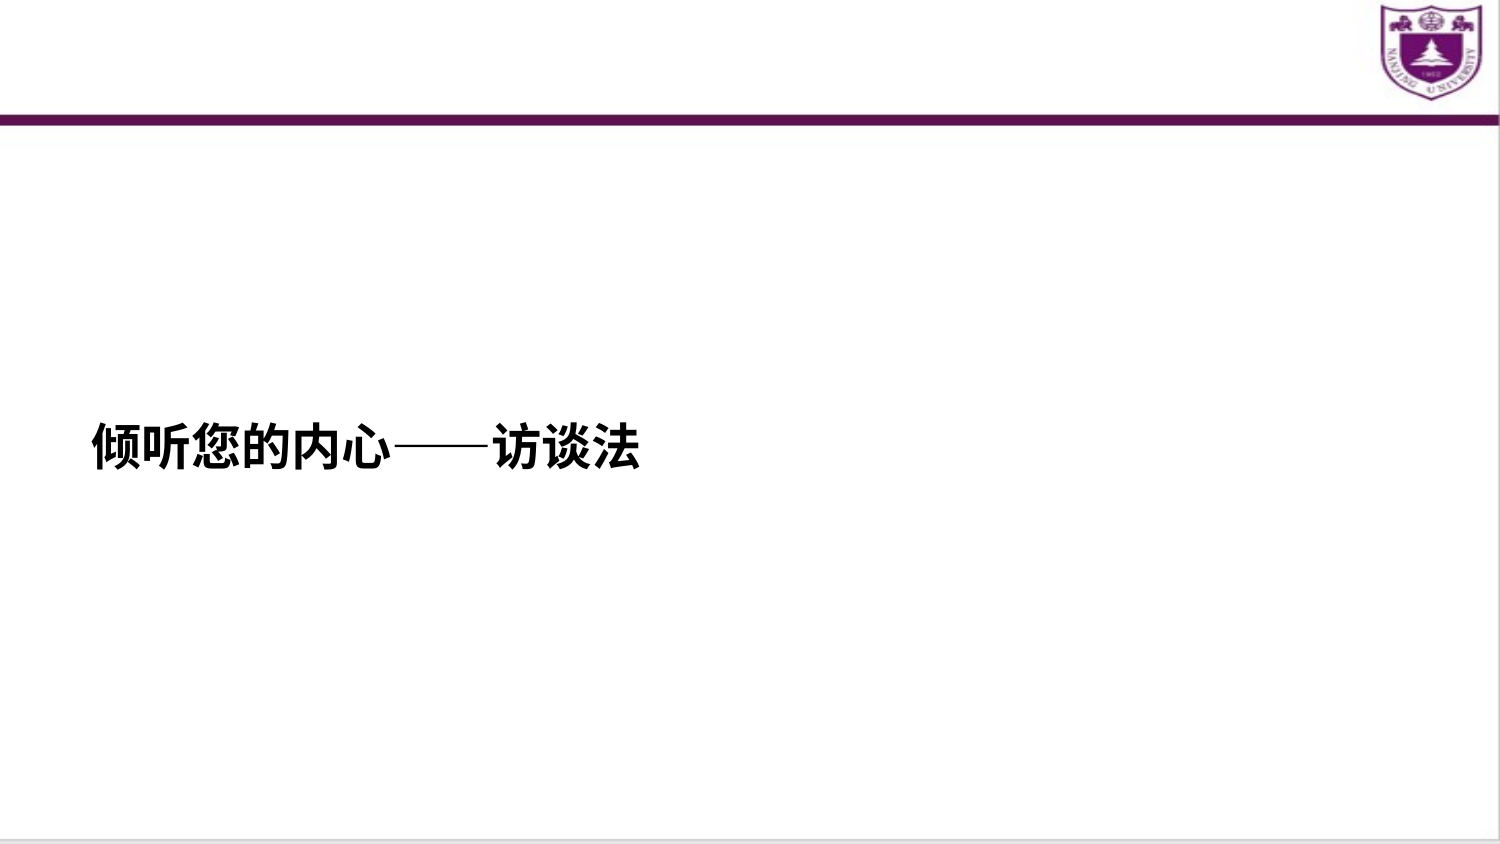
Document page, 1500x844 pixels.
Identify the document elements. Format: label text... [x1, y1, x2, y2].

title 倾听您的内心——访谈法 [76, 377, 1350, 484]
picture [0, 0, 1500, 844]
